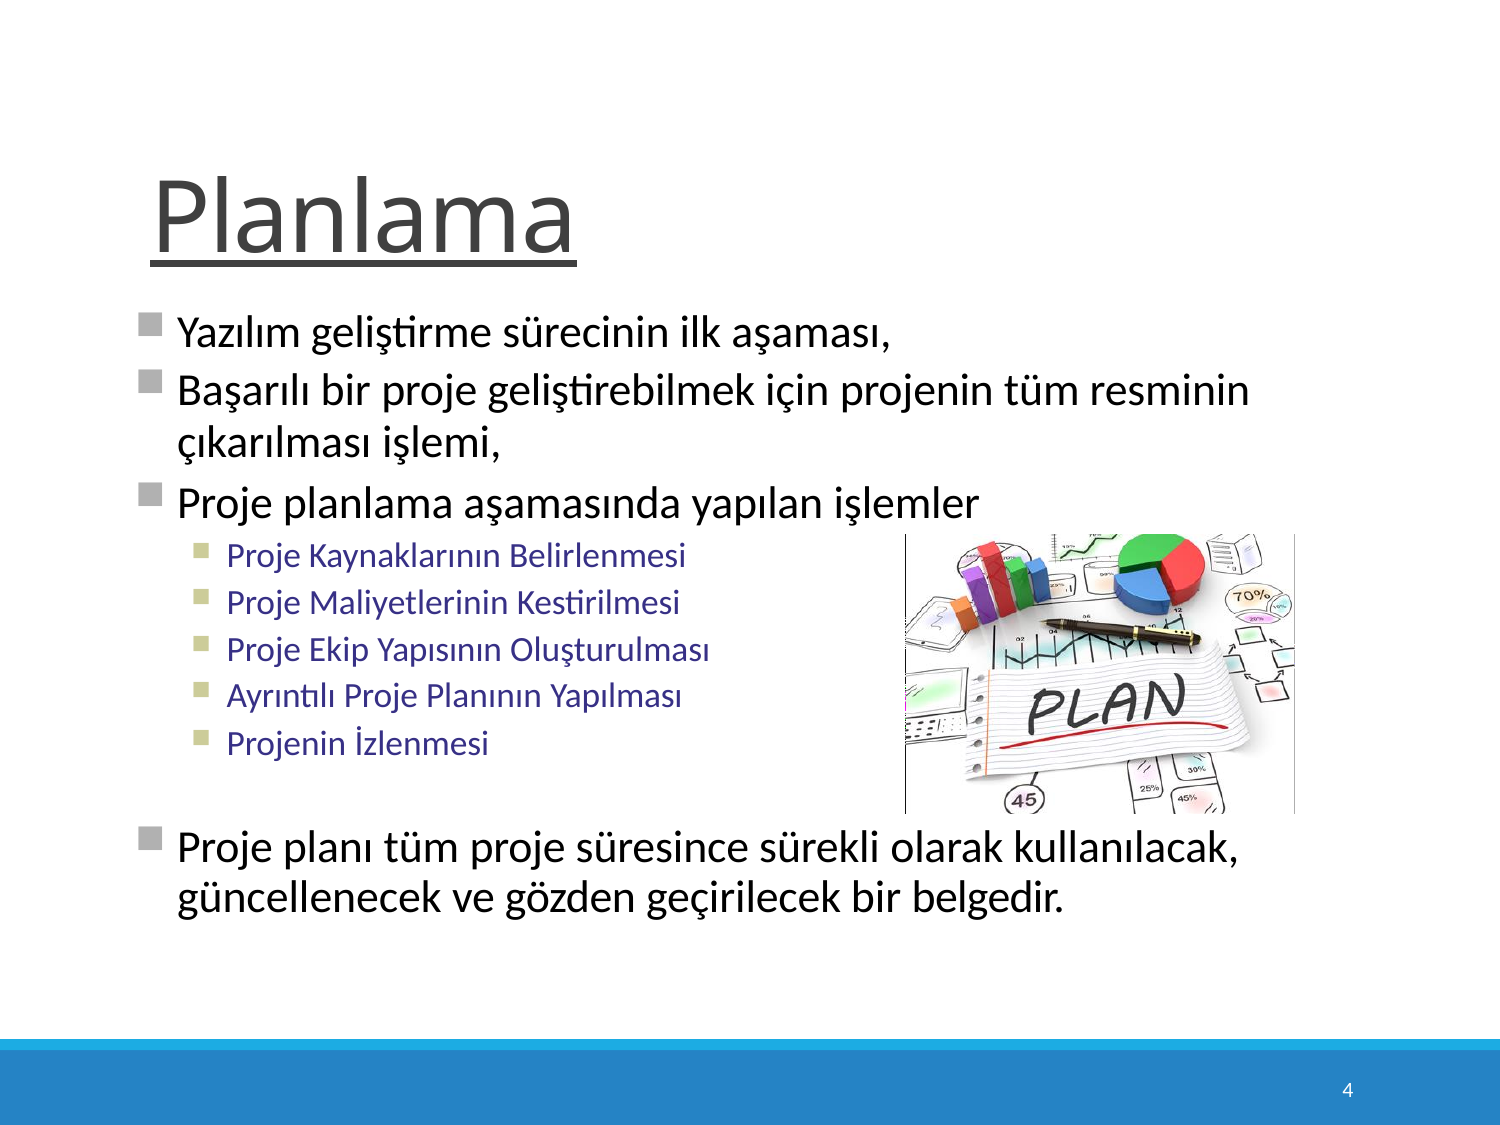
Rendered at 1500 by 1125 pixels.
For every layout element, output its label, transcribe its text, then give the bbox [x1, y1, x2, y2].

title Planlama [147, 150, 1376, 341]
text_box [905, 534, 1295, 815]
slide_number 10 [1338, 1078, 1369, 1125]
text_box Yazılım geliştirme sürecinin ilk aşaması, Başarılı bir proje geliştirebilmek için projenin tüm resminin çıkarılması işlemi, Proje planlama aşamasında yapılan işlemler Proje Kaynaklarının Belirlenmesi Proje Maliyetlerinin Kestirilmesi Proje Ekip Yapısının Oluşturulması Ayrıntılı Proje Planının Yapılması Projenin İzlenmesi Proje planı tüm proje süresince sürekli olarak kullanılacak, güncellenecek ve gözden geçirilecek bir belgedir. [132, 294, 1263, 922]
